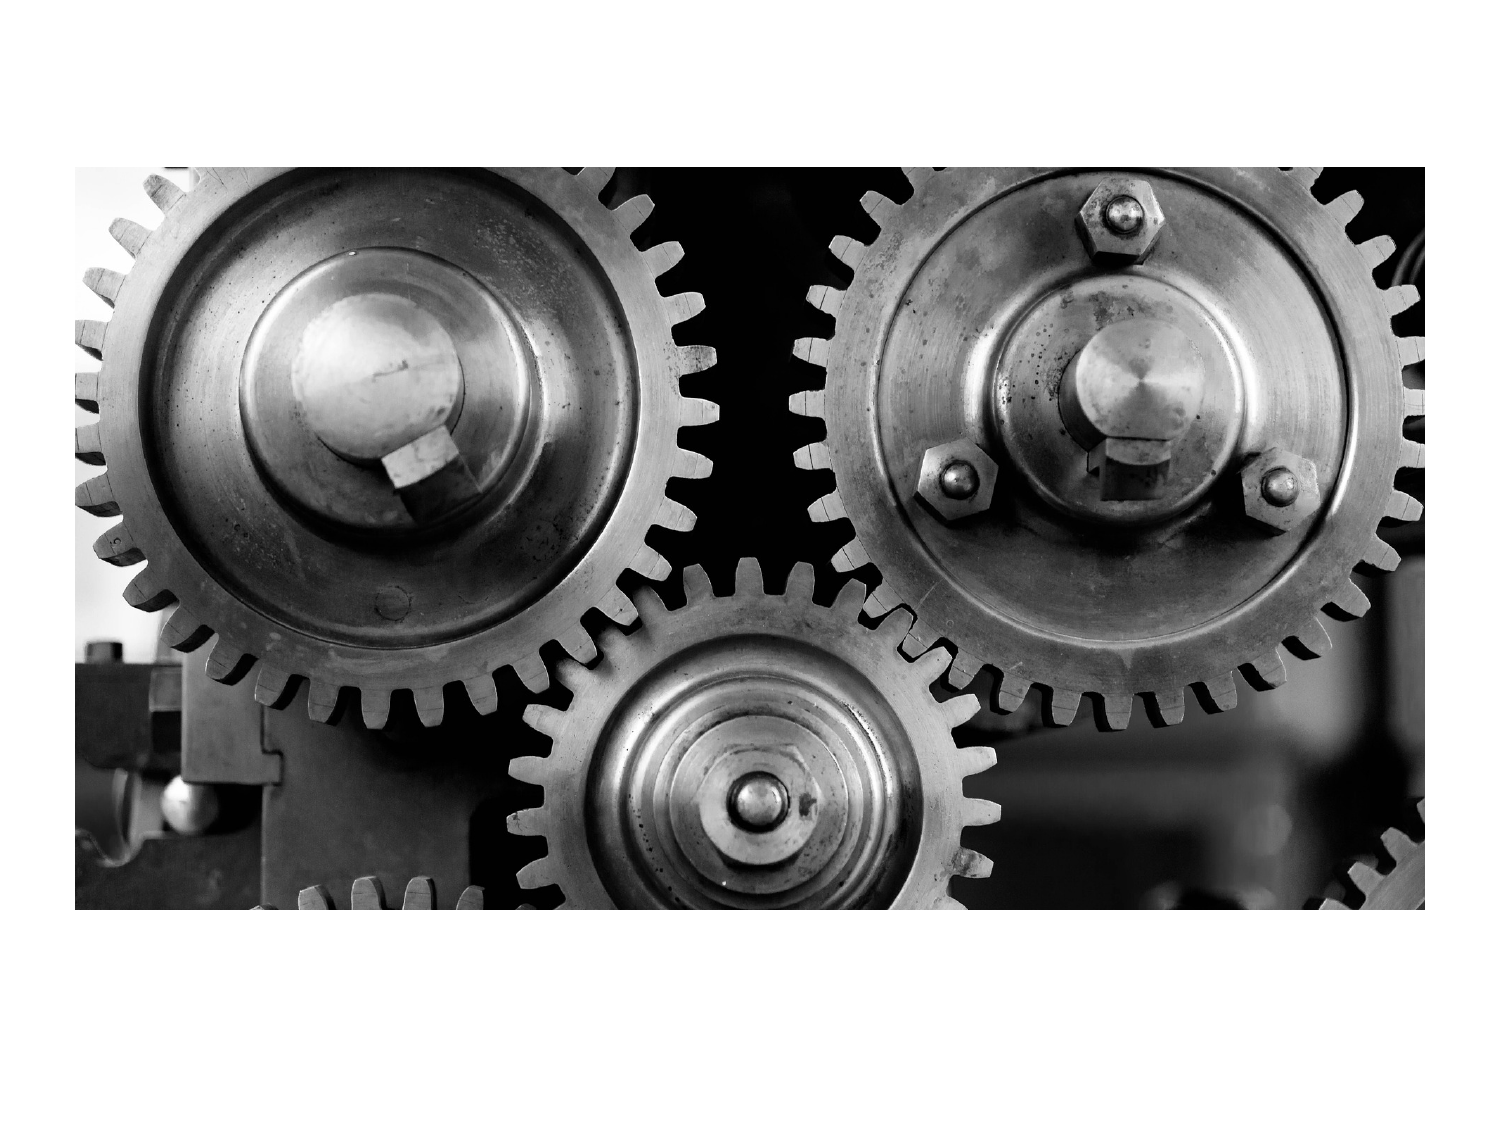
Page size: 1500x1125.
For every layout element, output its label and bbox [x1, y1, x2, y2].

list [74, 166, 1426, 910]
